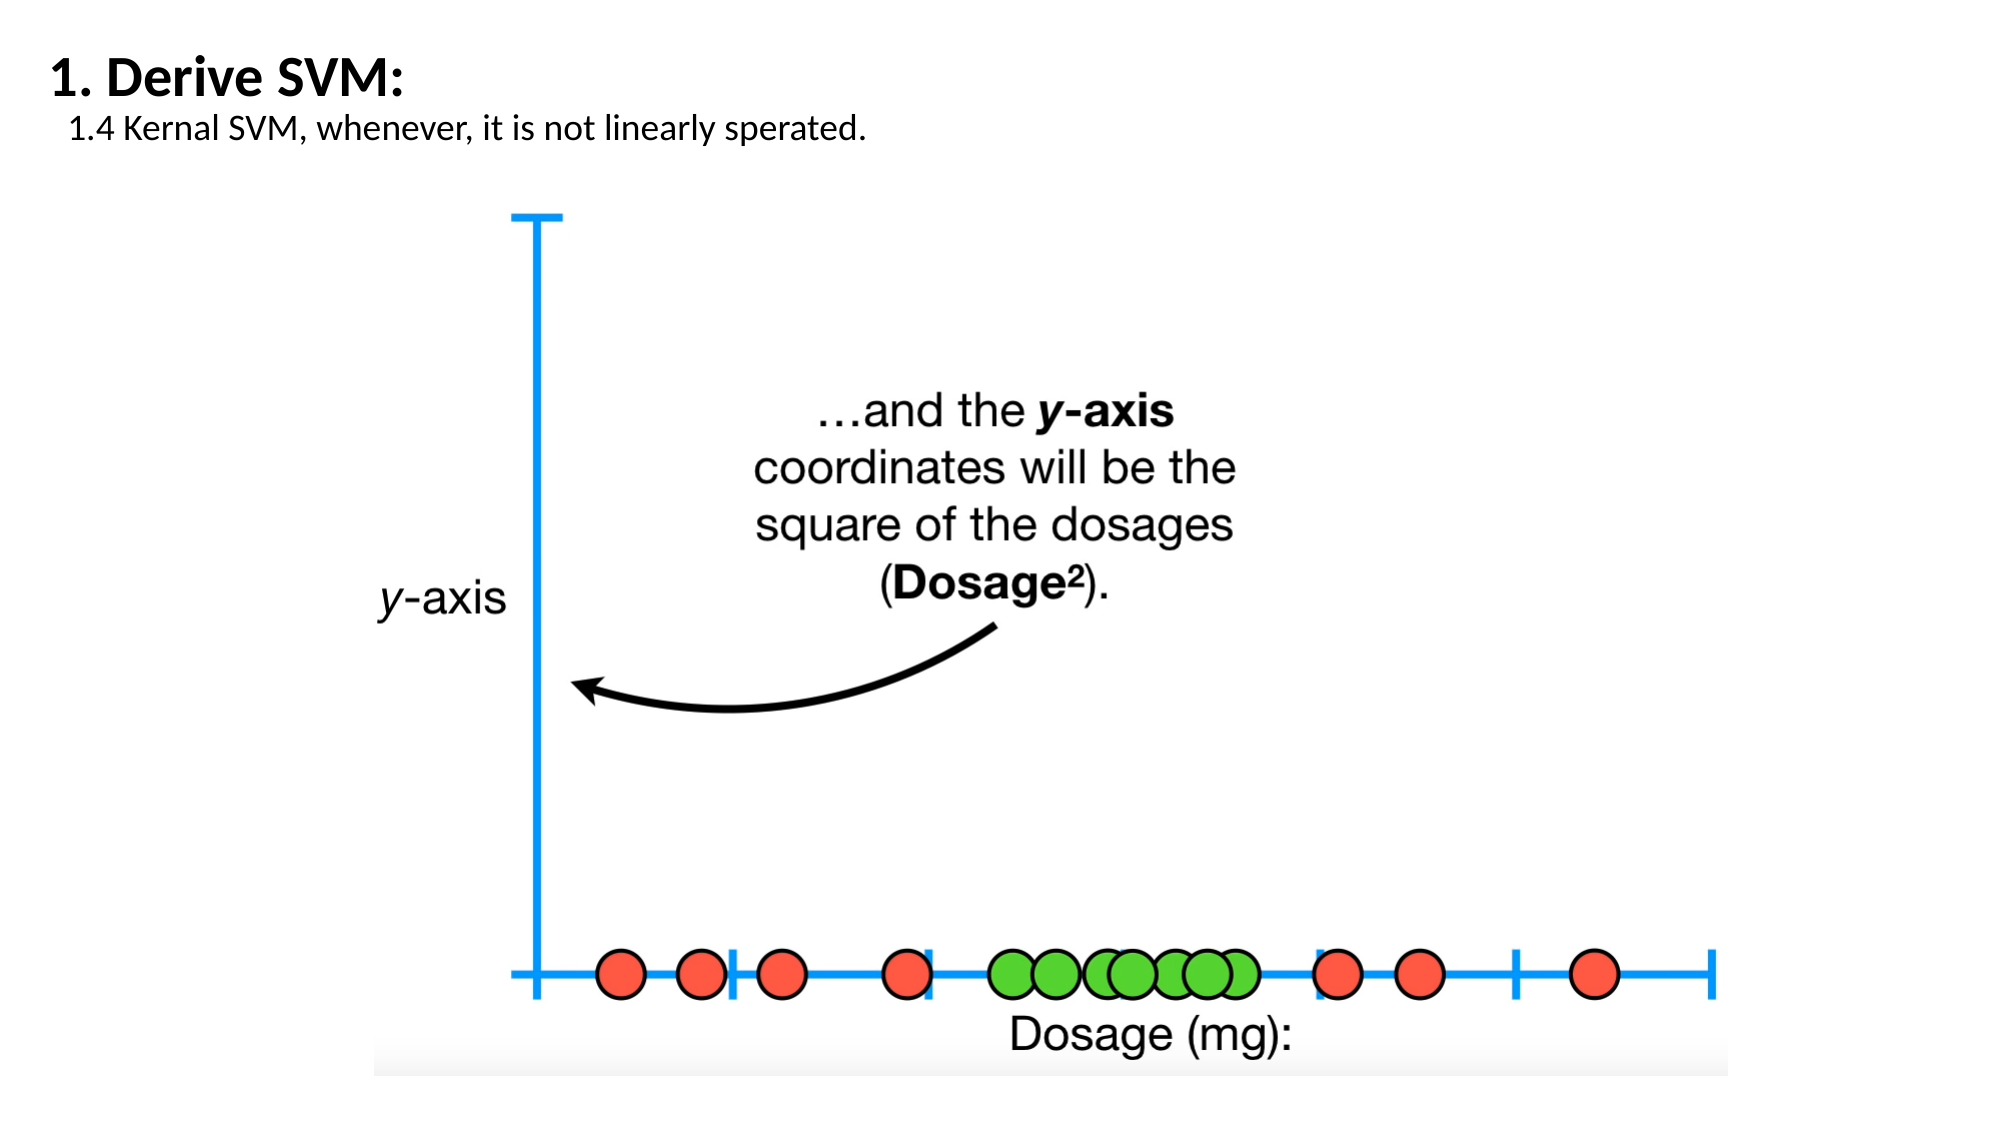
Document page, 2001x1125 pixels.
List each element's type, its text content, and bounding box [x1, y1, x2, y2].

text_box 1. Derive SVM: [33, 30, 680, 116]
text_box 1.4 Kernal SVM, whenever, it is not linearly sperated. [52, 95, 1879, 155]
picture [374, 203, 1728, 1077]
